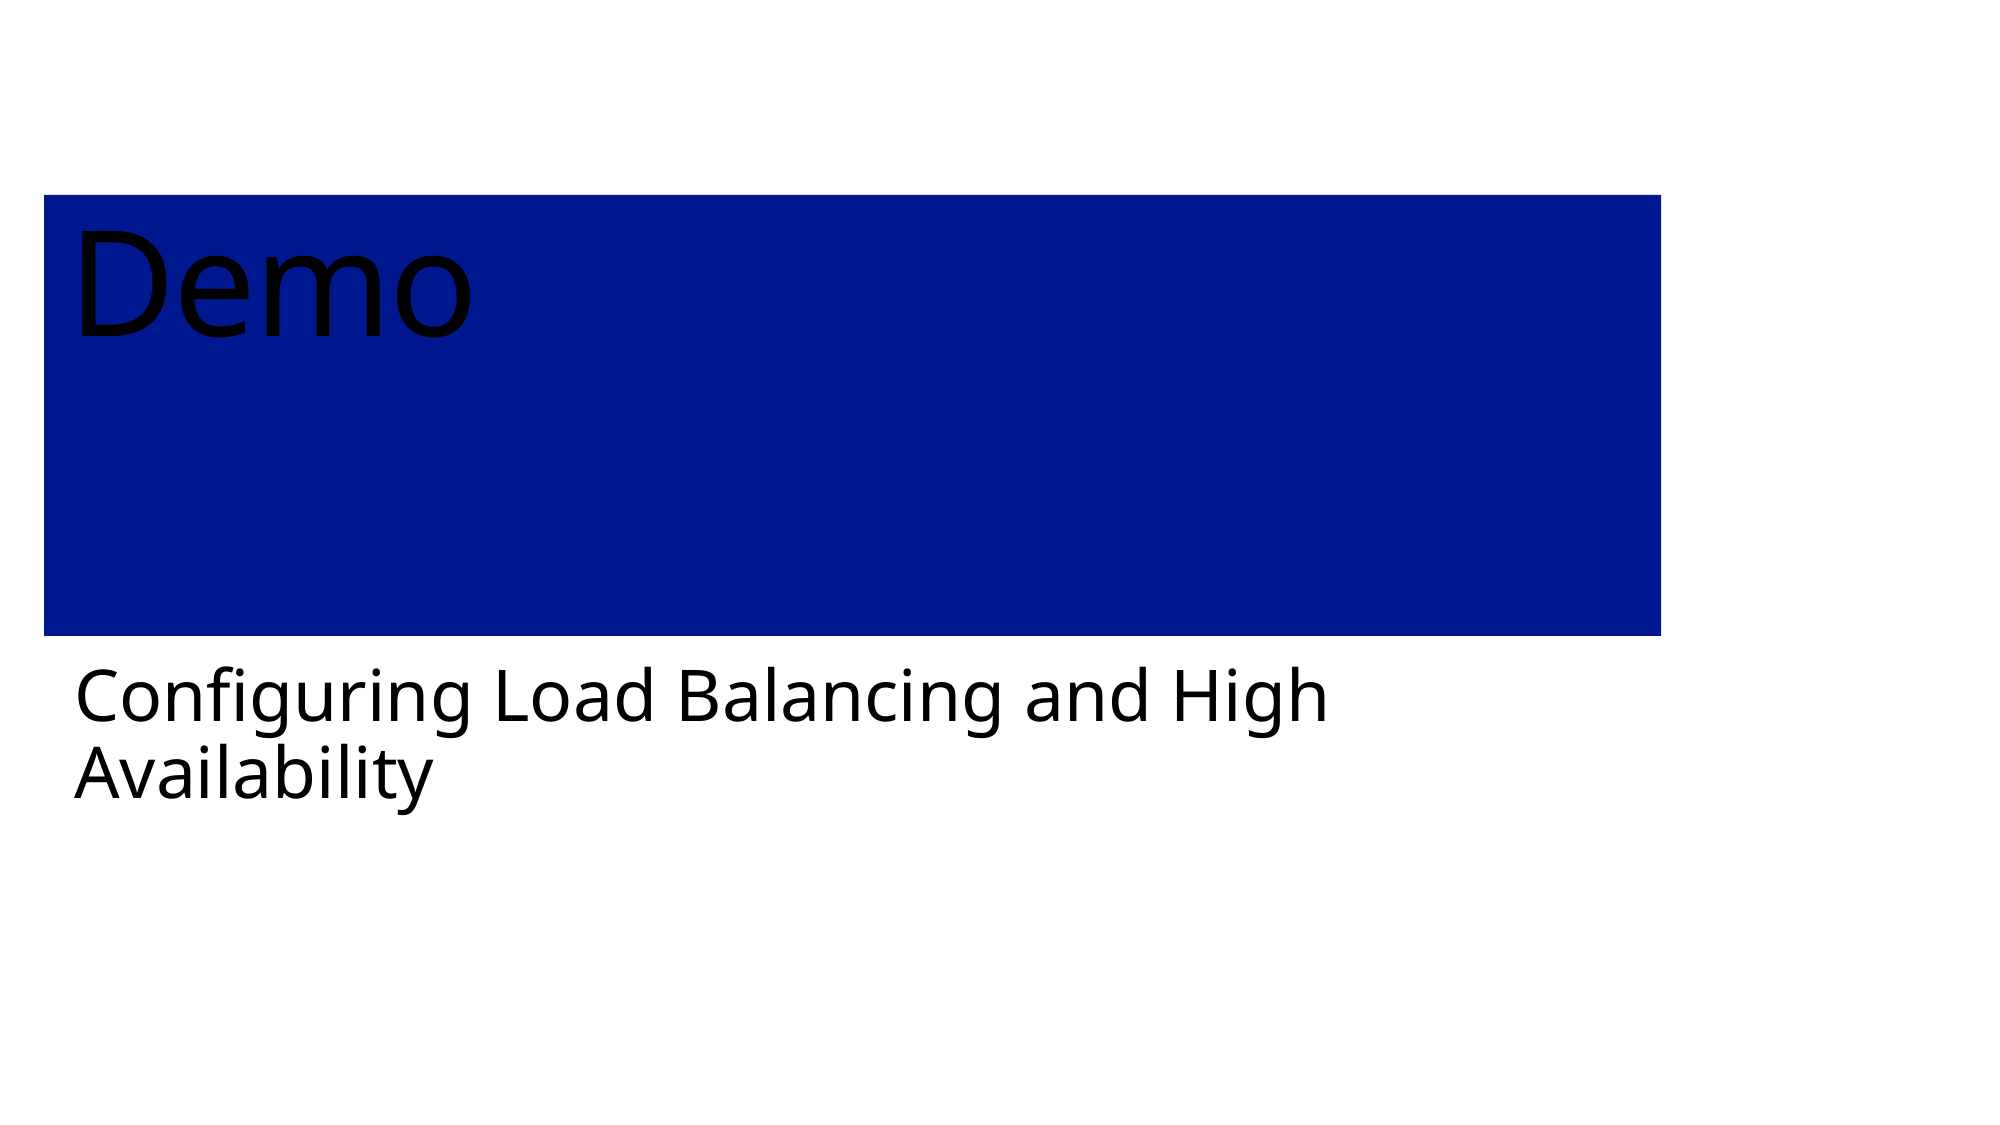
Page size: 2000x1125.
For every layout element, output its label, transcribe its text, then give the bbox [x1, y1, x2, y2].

list Configuring Load Balancing and High Availability [44, 636, 1662, 931]
title Demo [44, 194, 1661, 636]
